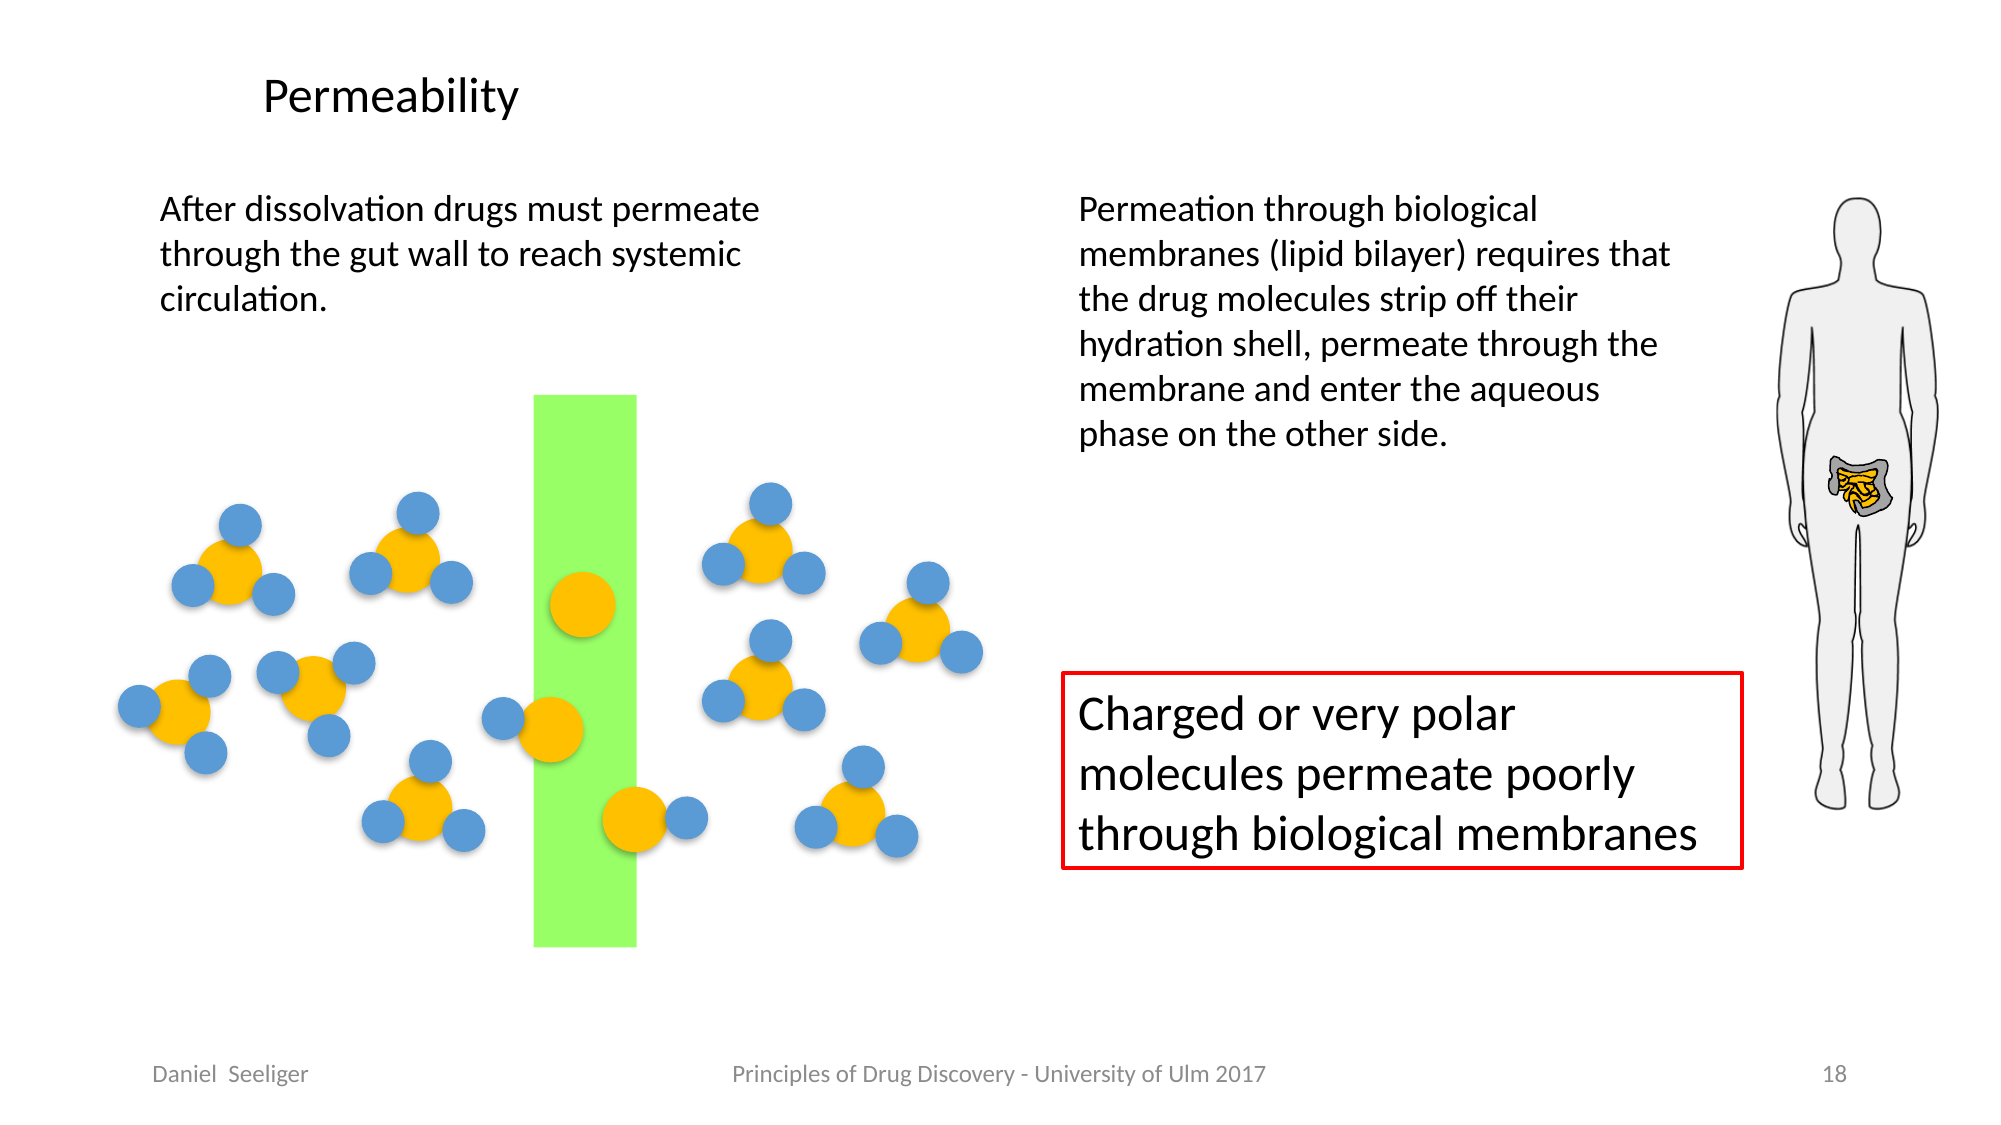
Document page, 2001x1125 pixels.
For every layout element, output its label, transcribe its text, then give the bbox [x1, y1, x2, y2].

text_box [371, 754, 487, 874]
text_box Permeability [248, 55, 535, 130]
slide_number 18 [1412, 1042, 1863, 1103]
text_box [480, 695, 526, 742]
text_box [601, 785, 666, 854]
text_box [358, 506, 475, 626]
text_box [868, 575, 985, 696]
text_box Permeation through biological membranes (lipid bilayer) requires that the drug molecules strip off their hydration shell, permeate through the membrane and enter the aqueous phase on the other side. [1063, 176, 1711, 461]
footer Principles of Drug Discovery - University of Ulm 2017 [662, 1042, 1338, 1103]
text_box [711, 496, 828, 617]
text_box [804, 759, 920, 880]
text_box [532, 394, 638, 948]
slide_number Daniel Seeliger [137, 1042, 588, 1103]
text_box [520, 695, 585, 764]
text_box Charged or very polar molecules permeate poorly through biological membranes [1063, 673, 1743, 868]
text_box [549, 570, 617, 639]
text_box [664, 795, 710, 841]
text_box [125, 662, 242, 782]
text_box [258, 639, 374, 759]
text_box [181, 518, 297, 638]
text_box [711, 633, 828, 753]
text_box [1776, 192, 1949, 814]
text_box After dissolvation drugs must permeate through the gut wall to reach systemic circulation. [145, 176, 821, 326]
